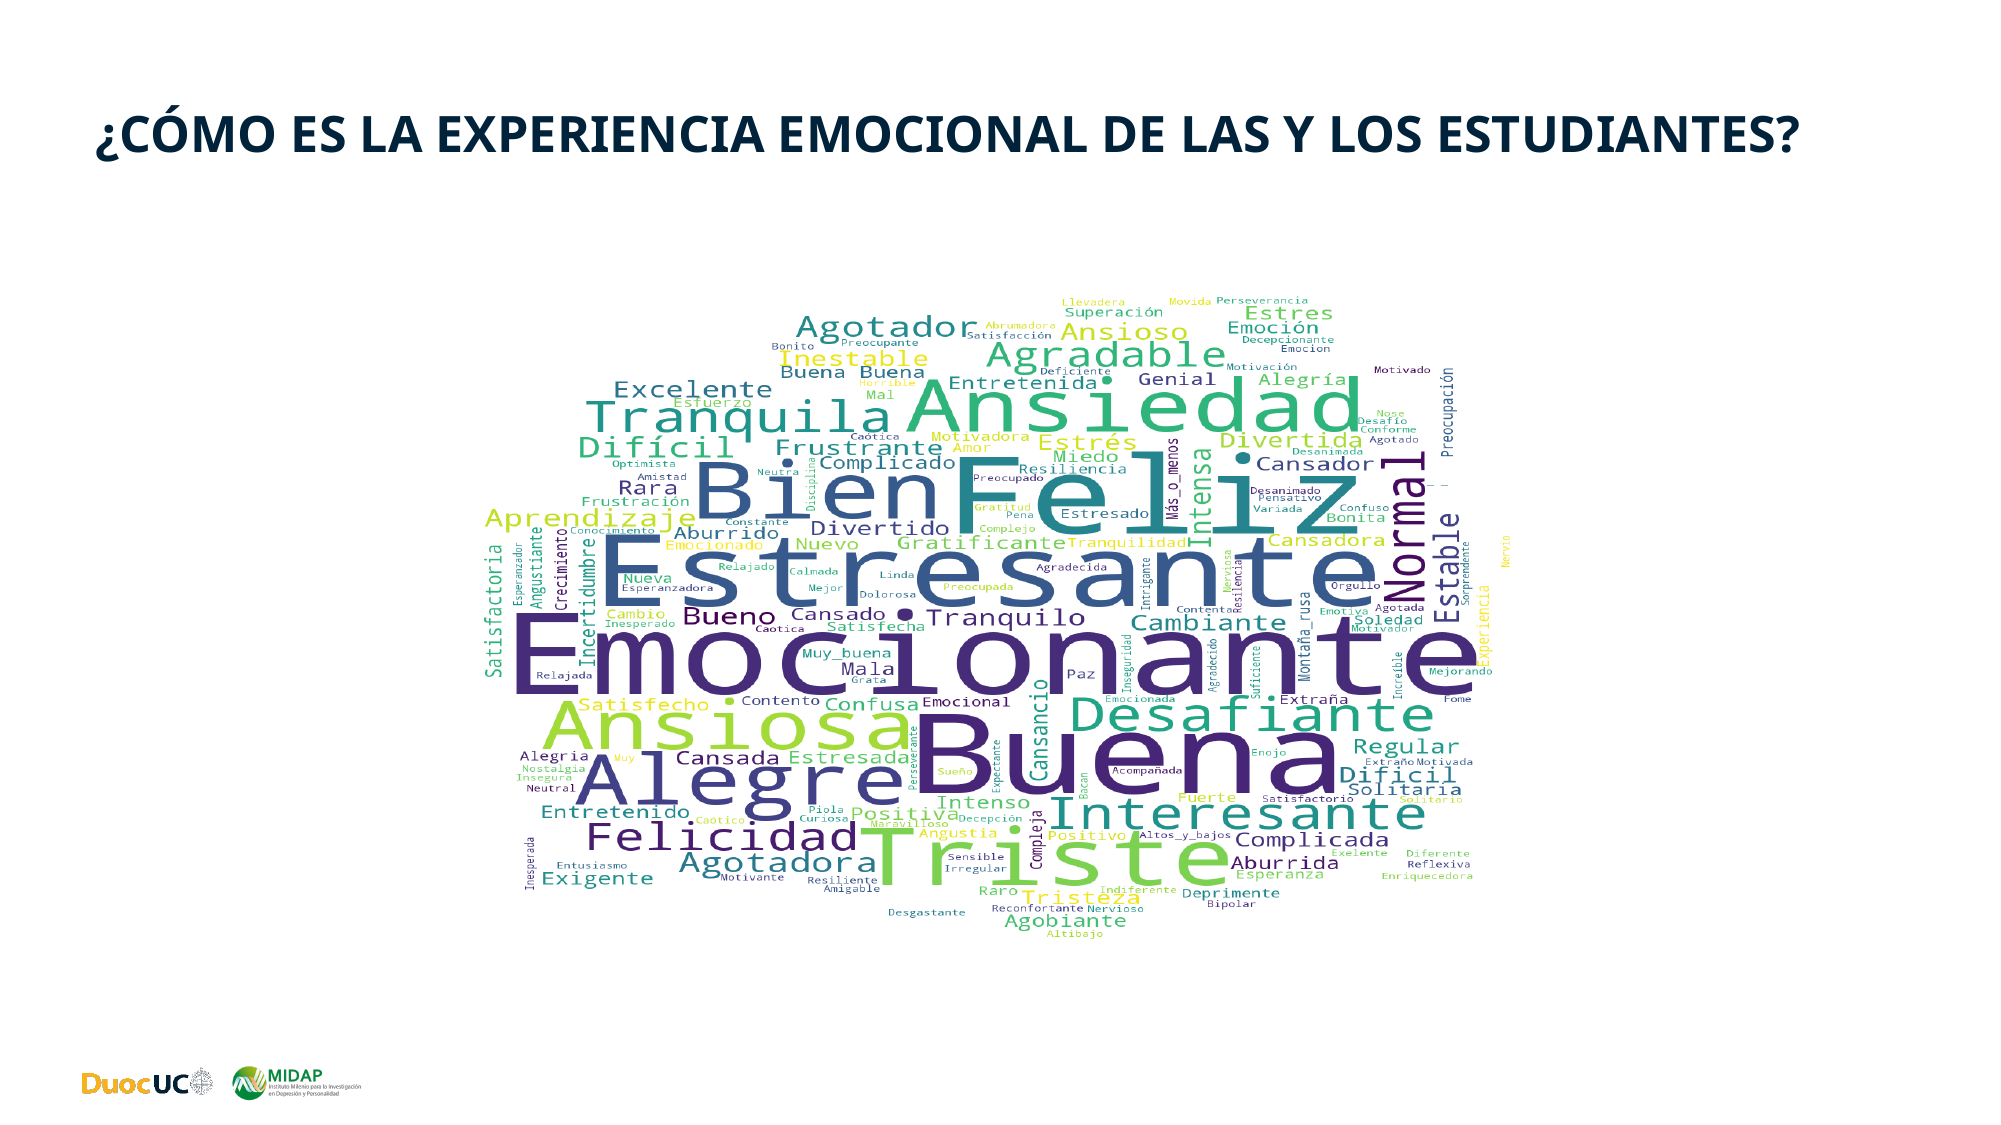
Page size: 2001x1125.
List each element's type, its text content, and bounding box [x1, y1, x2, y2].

picture [469, 295, 1531, 955]
picture [80, 1051, 392, 1115]
text_box ¿Cómo es la experiencia emocional de las y los estudiantes? [80, 68, 1990, 170]
